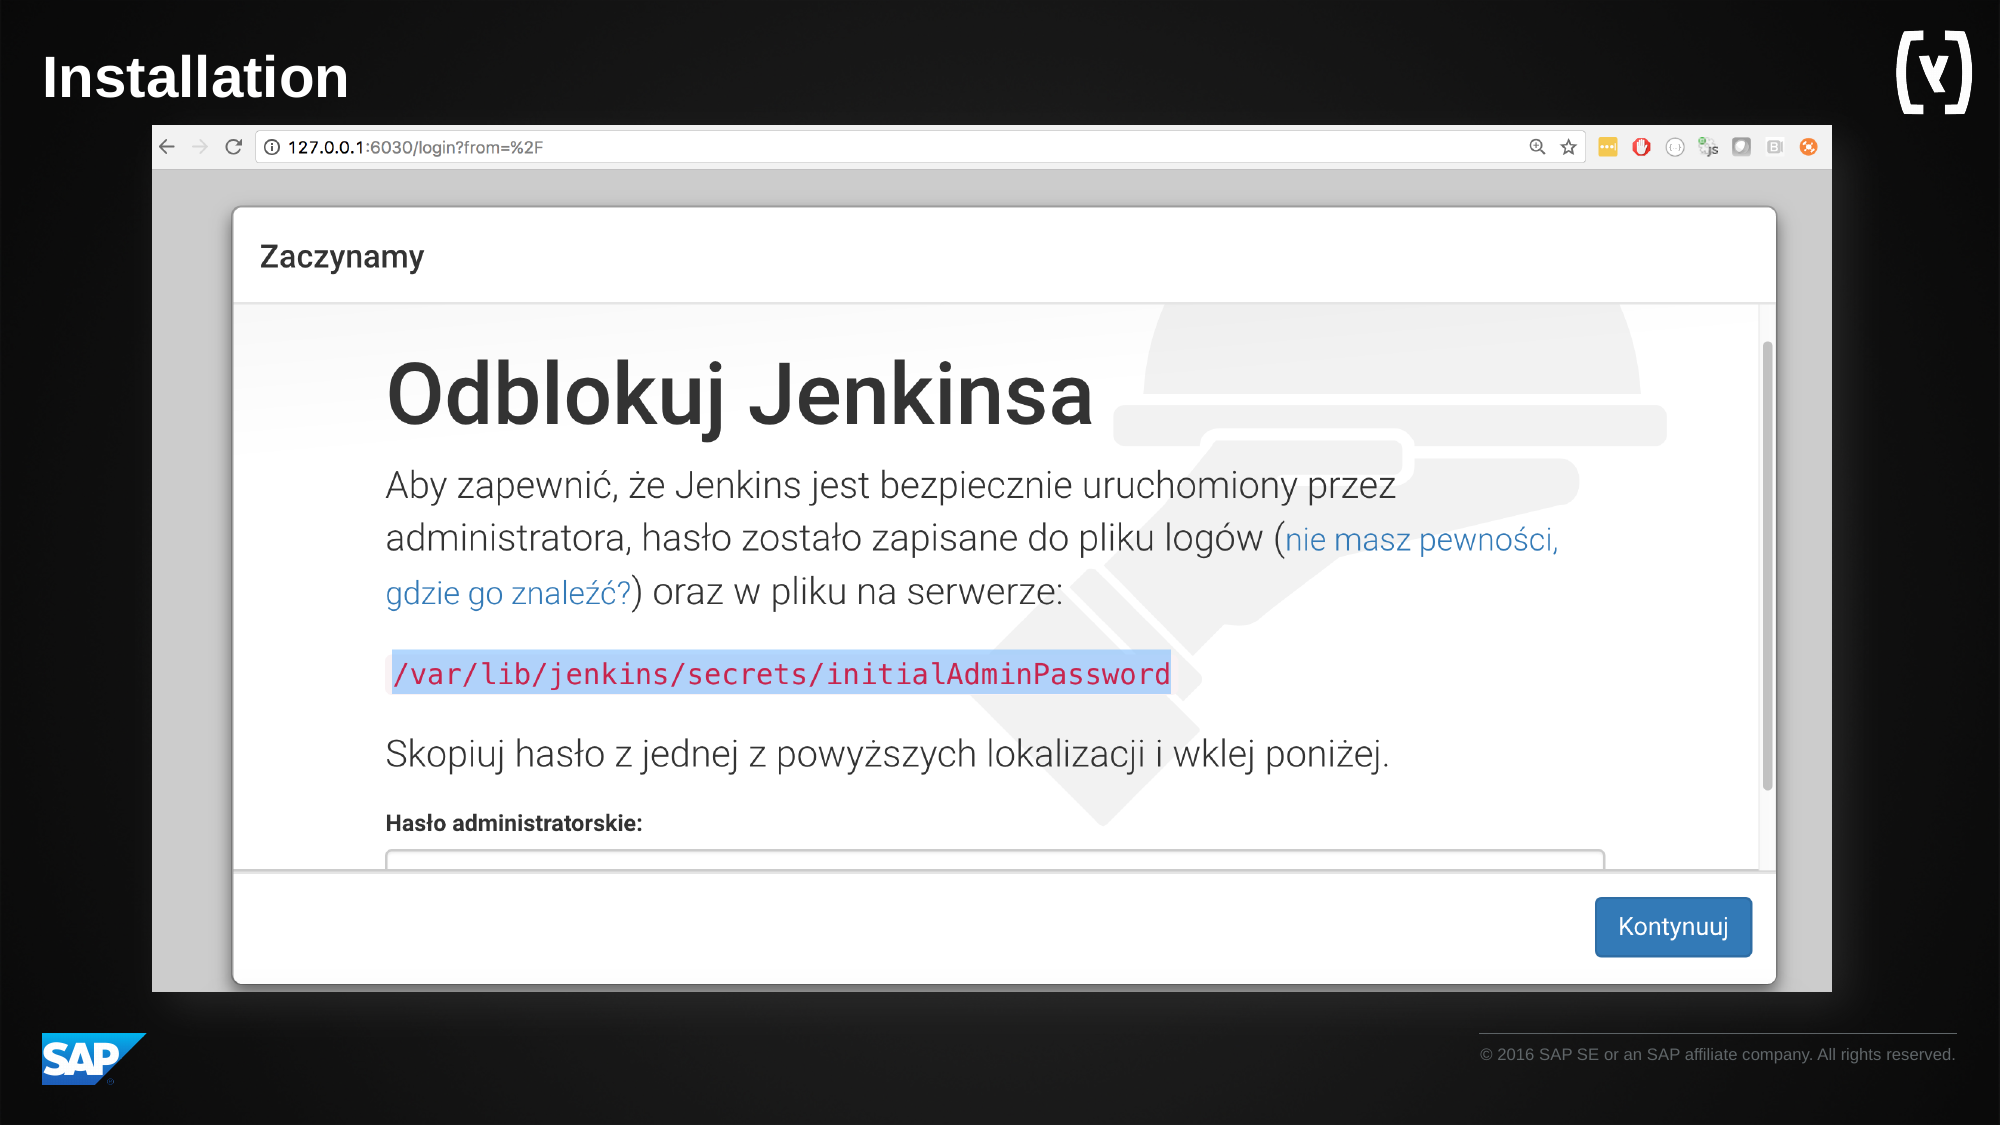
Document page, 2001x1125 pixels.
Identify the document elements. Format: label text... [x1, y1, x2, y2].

picture [0, 0, 2000, 1125]
title Installation [42, 46, 1874, 171]
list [87, 125, 1896, 993]
